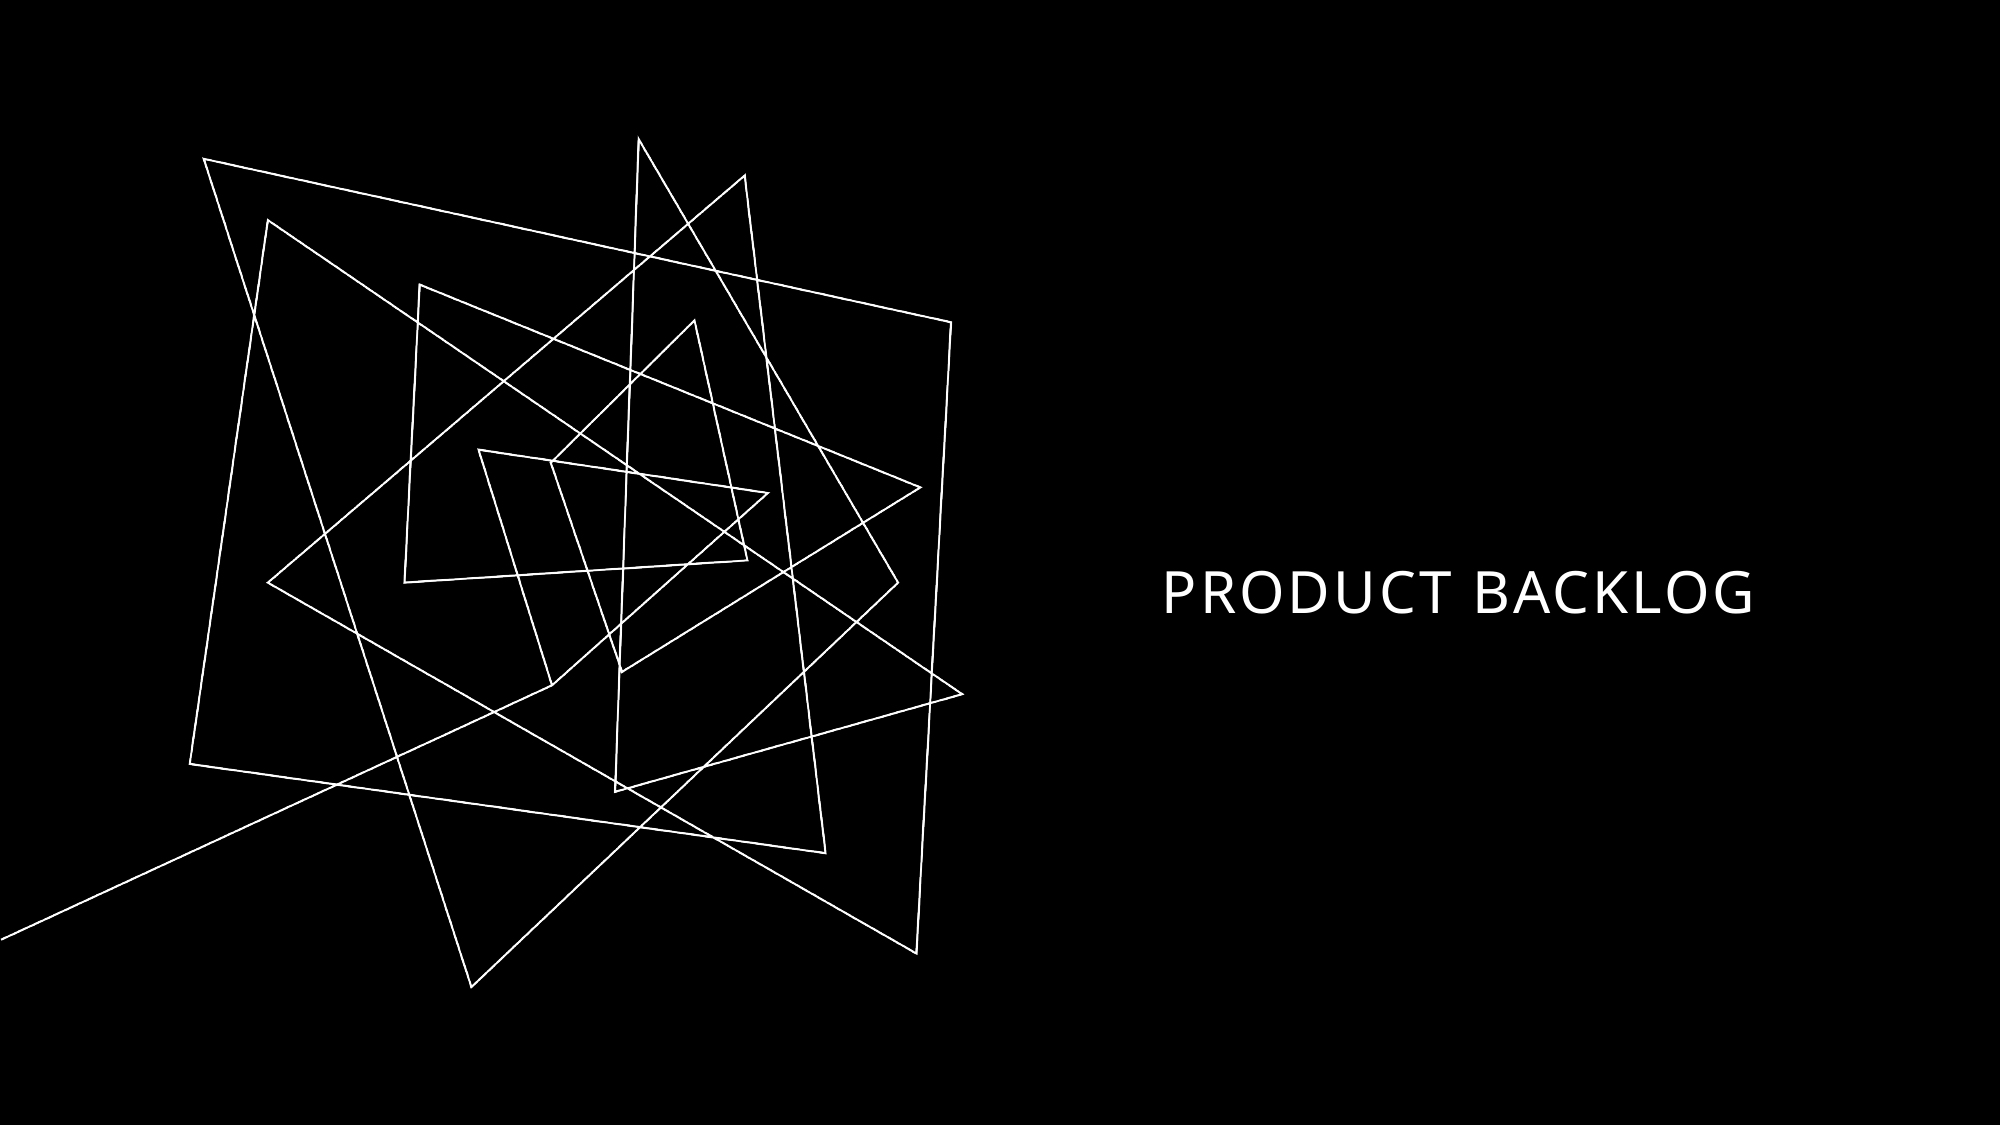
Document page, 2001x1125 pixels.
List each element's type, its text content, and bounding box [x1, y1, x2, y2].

picture [0, 135, 965, 989]
title PRODUCT BACKLOG [1146, 352, 1890, 634]
